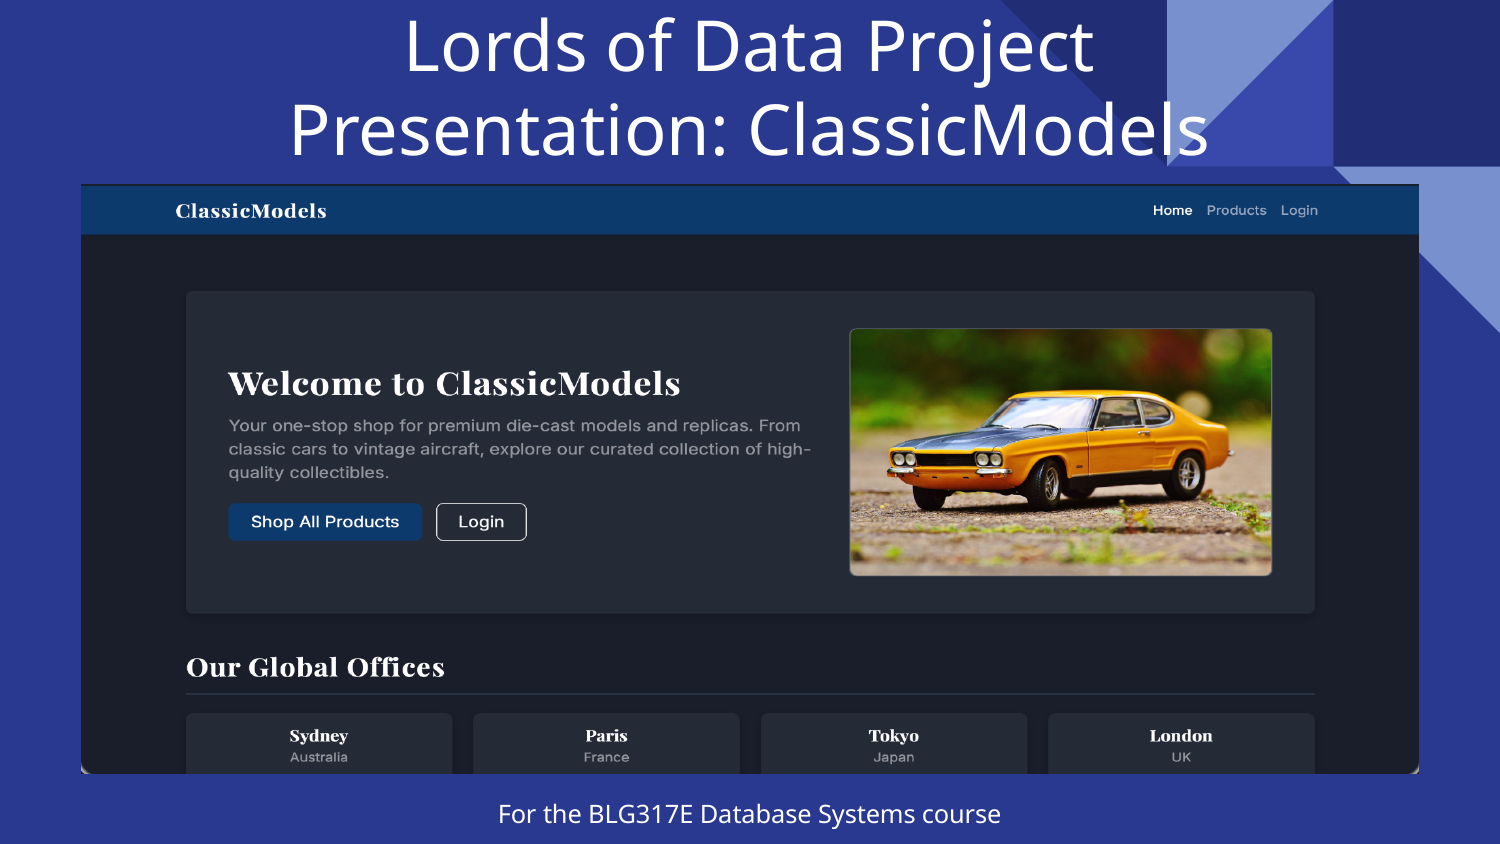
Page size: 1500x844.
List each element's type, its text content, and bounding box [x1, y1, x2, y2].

subtitle For the BLG317E Database Systems course [213, 783, 1286, 844]
picture [81, 184, 1419, 774]
title Lords of Data Project Presentation: ClassicModels [0, 0, 1500, 185]
